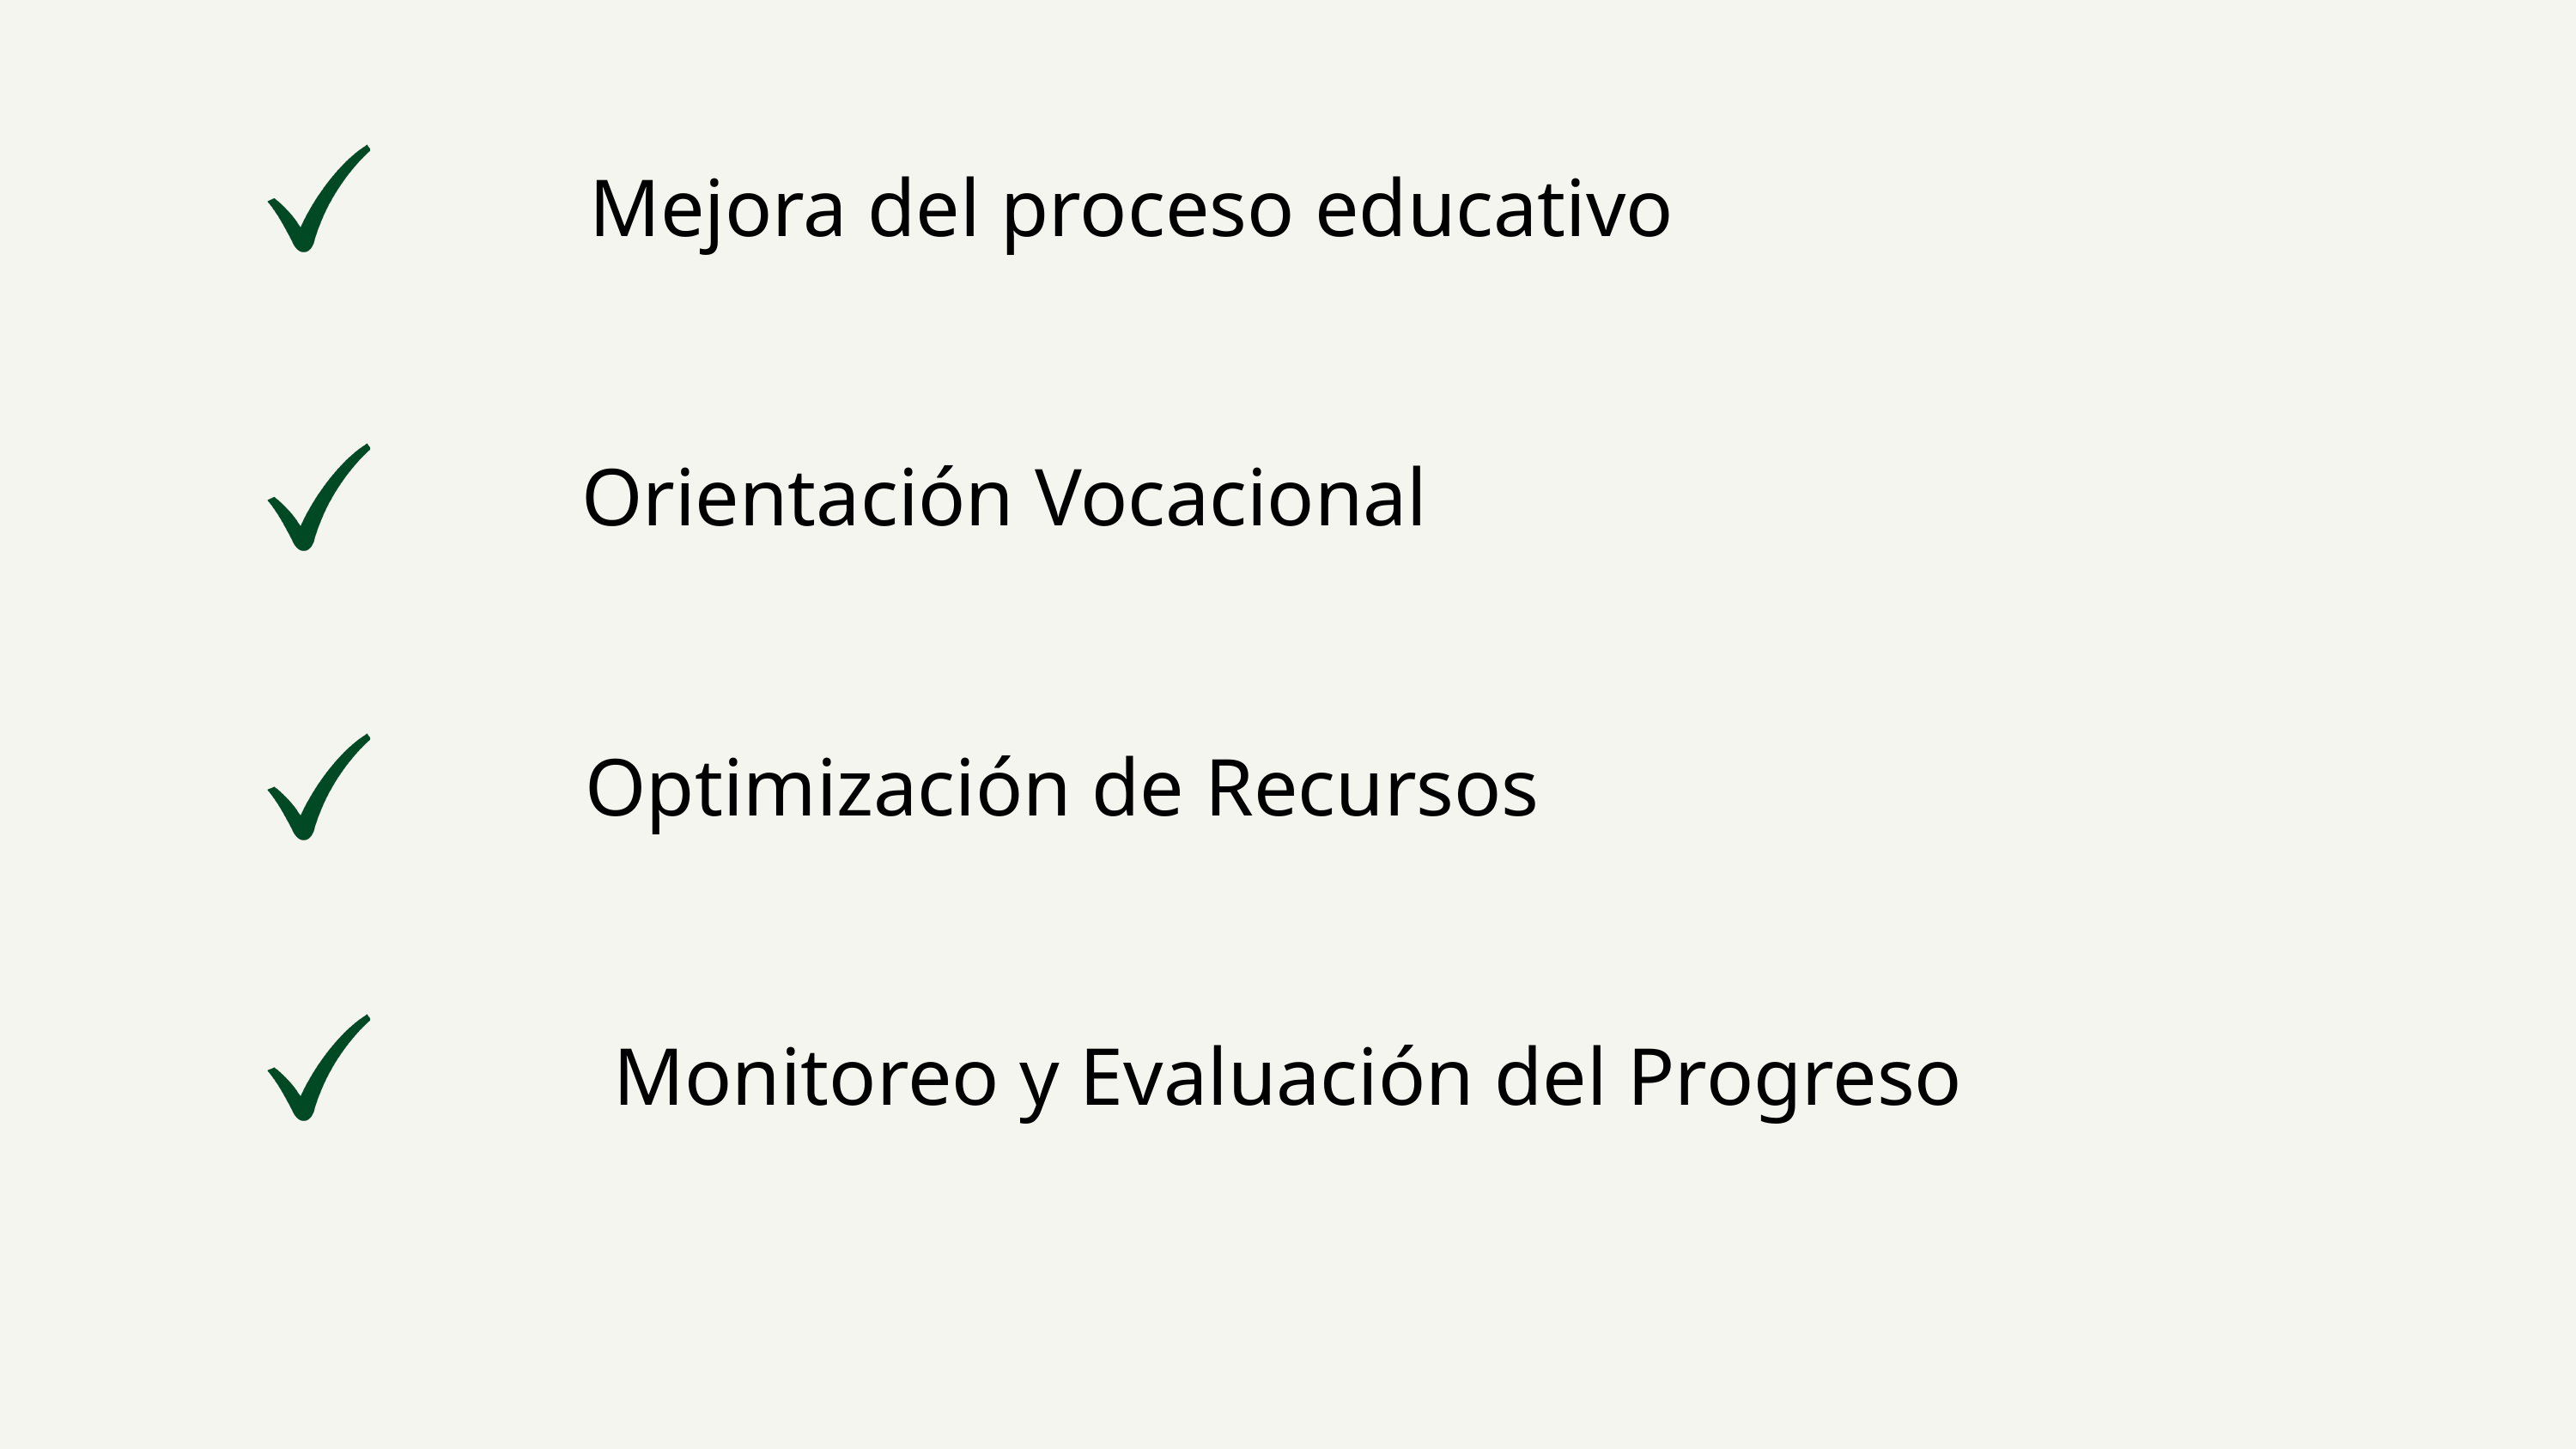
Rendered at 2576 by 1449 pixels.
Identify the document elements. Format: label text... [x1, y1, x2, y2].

text_box [267, 443, 371, 551]
text_box Optimización de Recursos [523, 721, 1601, 832]
text_box [267, 144, 371, 252]
text_box Orientación Vocacional [523, 431, 1486, 542]
text_box [267, 1014, 371, 1121]
text_box Monitoreo y Evaluación del Progreso [531, 1010, 2045, 1121]
text_box Mejora del proceso educativo [523, 142, 1740, 252]
text_box [267, 733, 371, 840]
